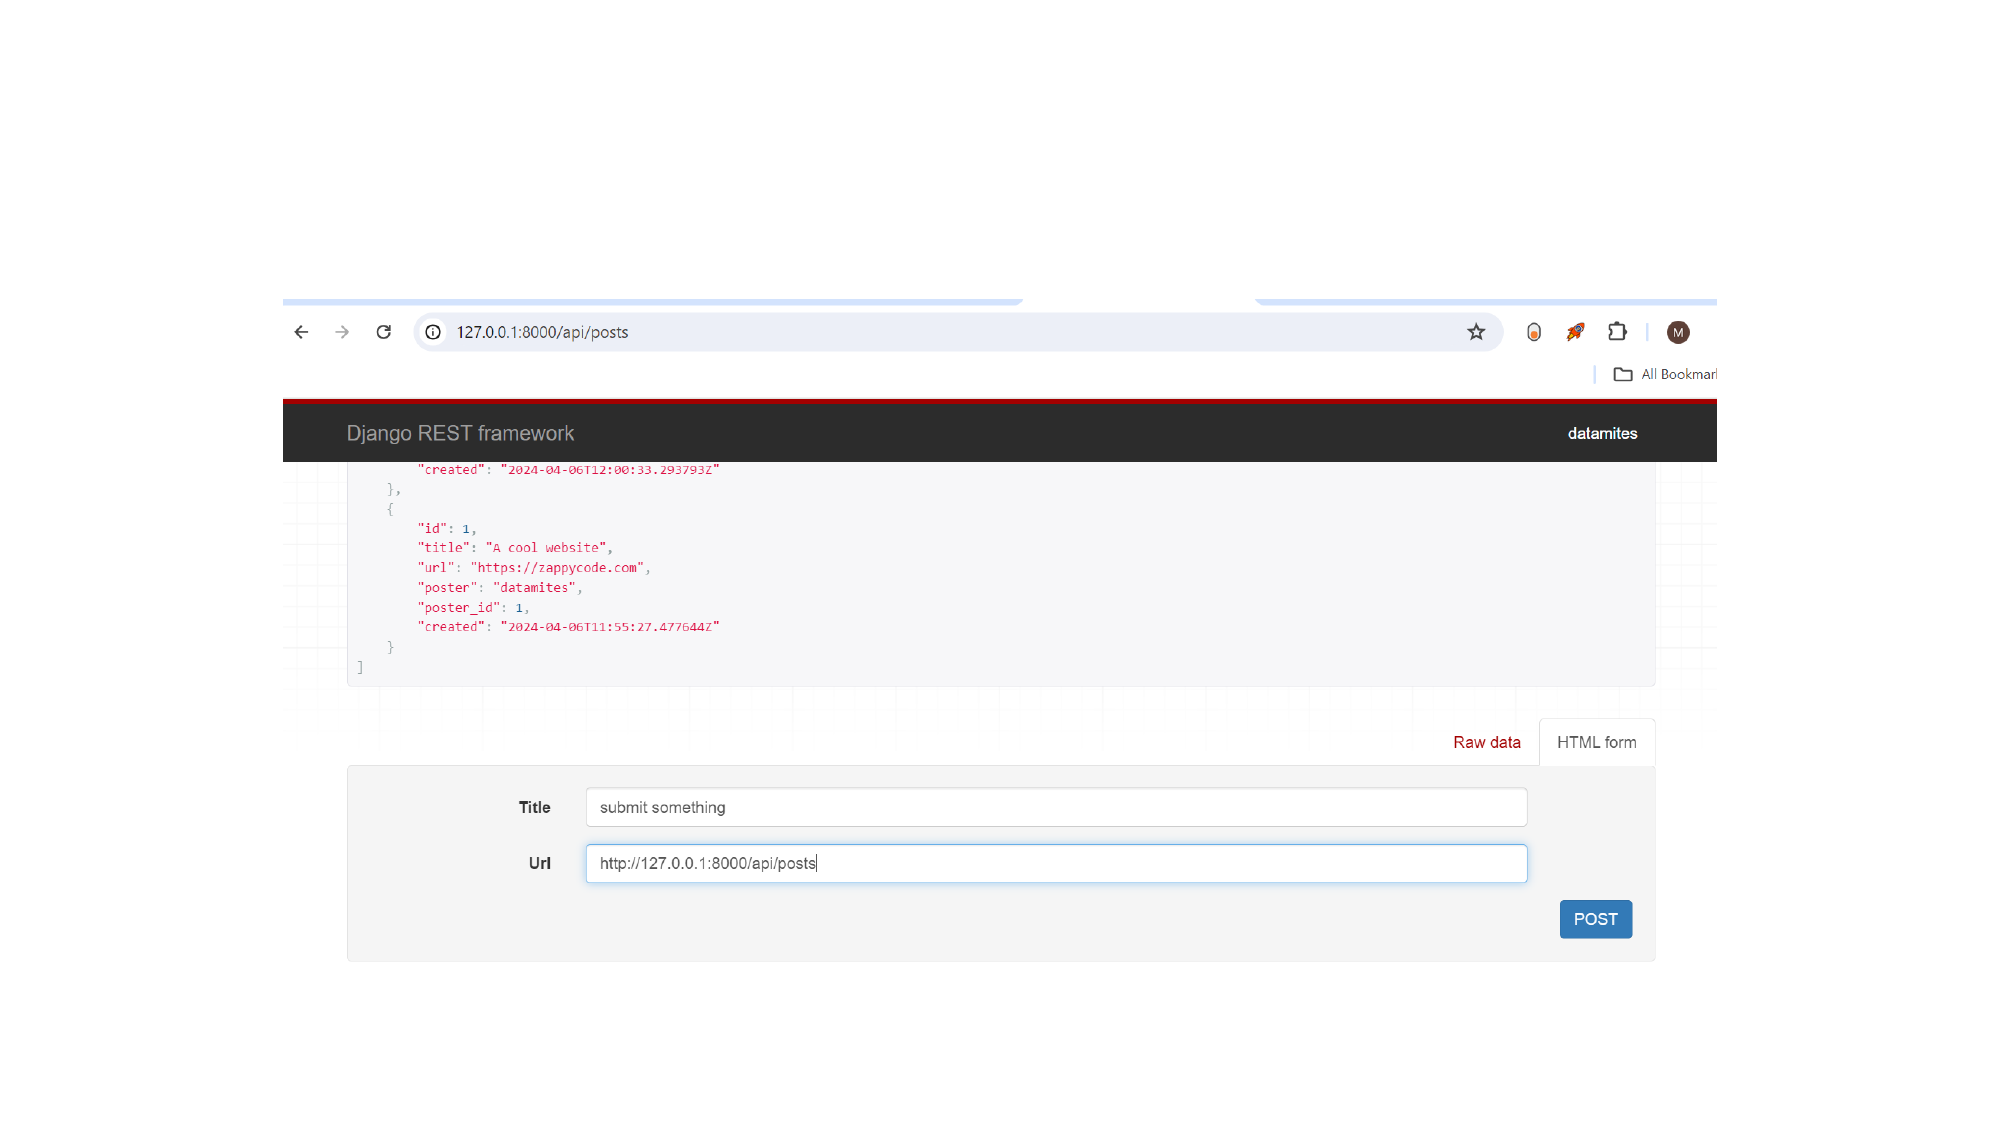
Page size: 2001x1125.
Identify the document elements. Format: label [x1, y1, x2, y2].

list [283, 299, 1717, 1014]
